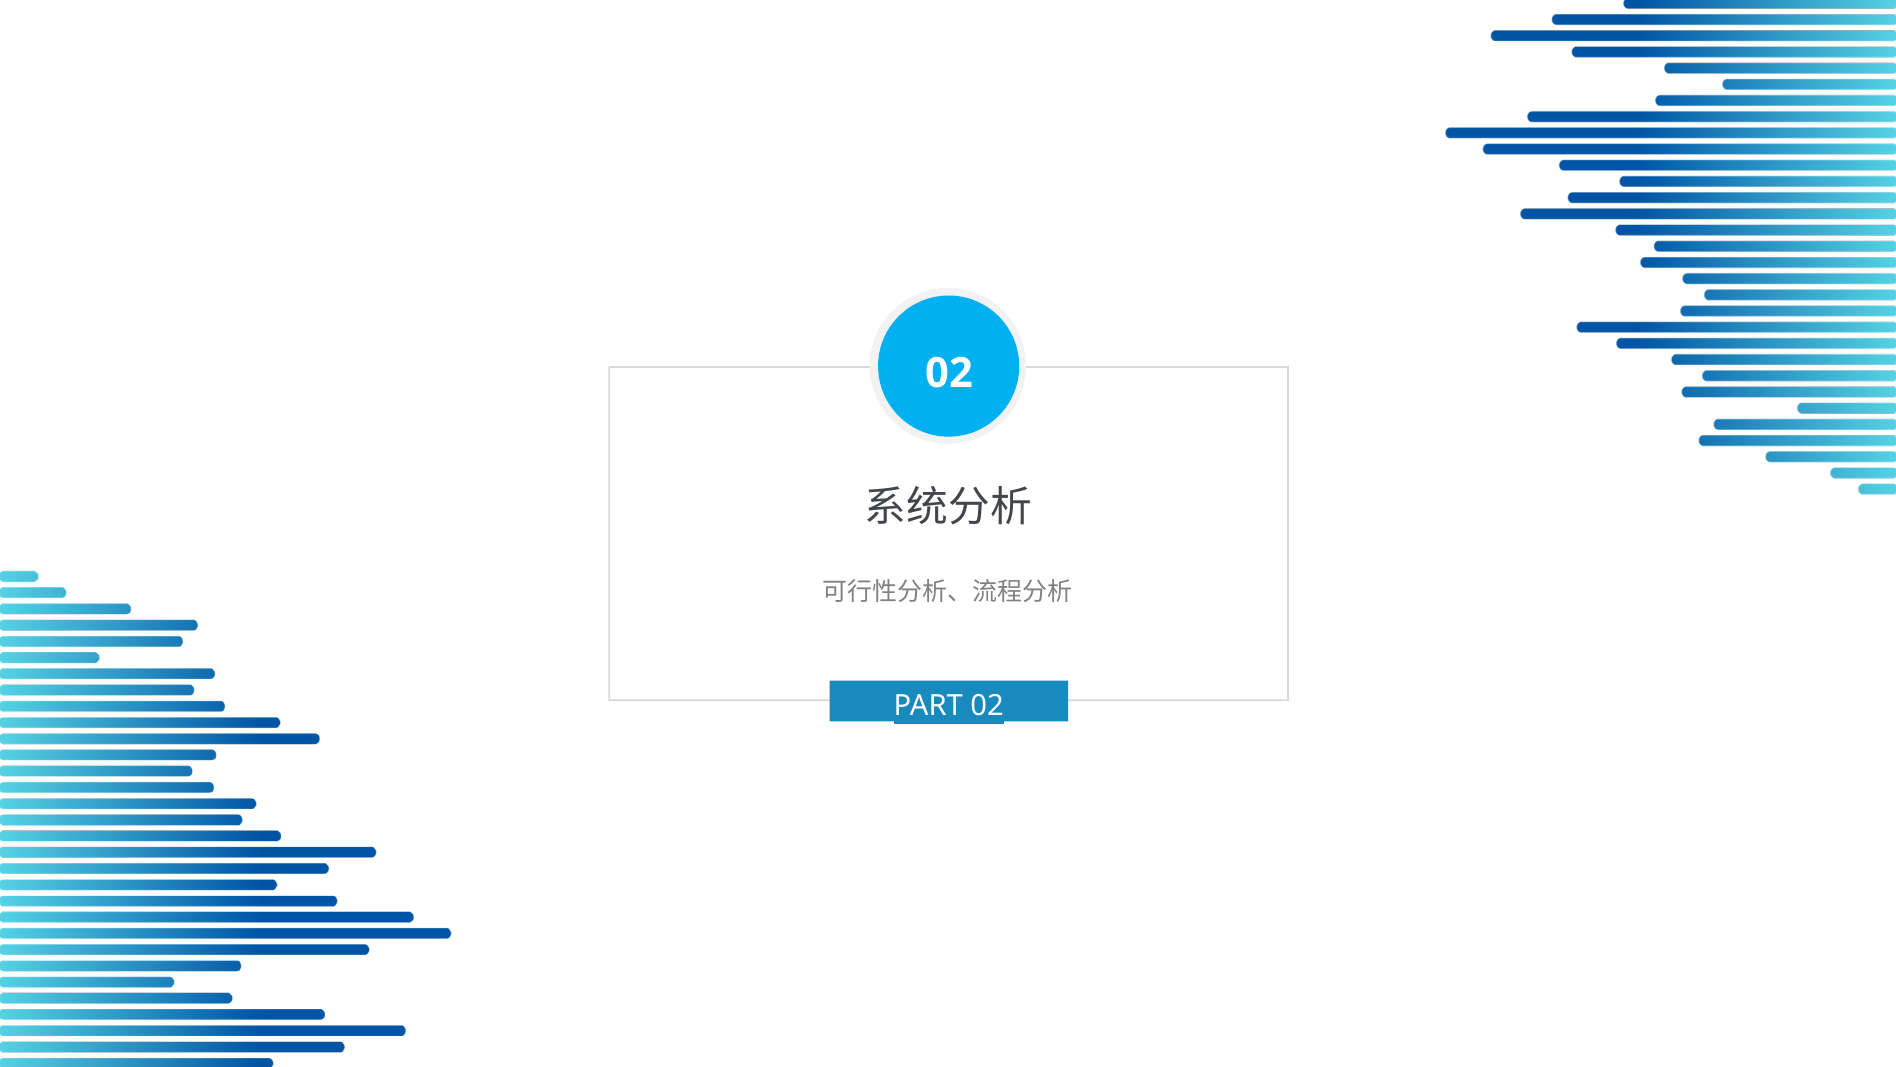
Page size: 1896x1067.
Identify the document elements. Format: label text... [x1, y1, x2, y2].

picture [0, 561, 492, 1067]
text_box [875, 287, 1021, 337]
text_box [884, 295, 1013, 337]
text_box [876, 397, 1020, 444]
text_box [1069, 366, 1289, 702]
text_box 02 [735, 337, 1163, 397]
text_box PART 02 [829, 680, 1069, 722]
text_box [885, 397, 1013, 437]
text_box [608, 366, 829, 702]
picture [1405, 0, 1896, 505]
text_box 系统分析 [734, 471, 1163, 530]
text_box 可行性分析、流程分析 [734, 570, 1162, 606]
